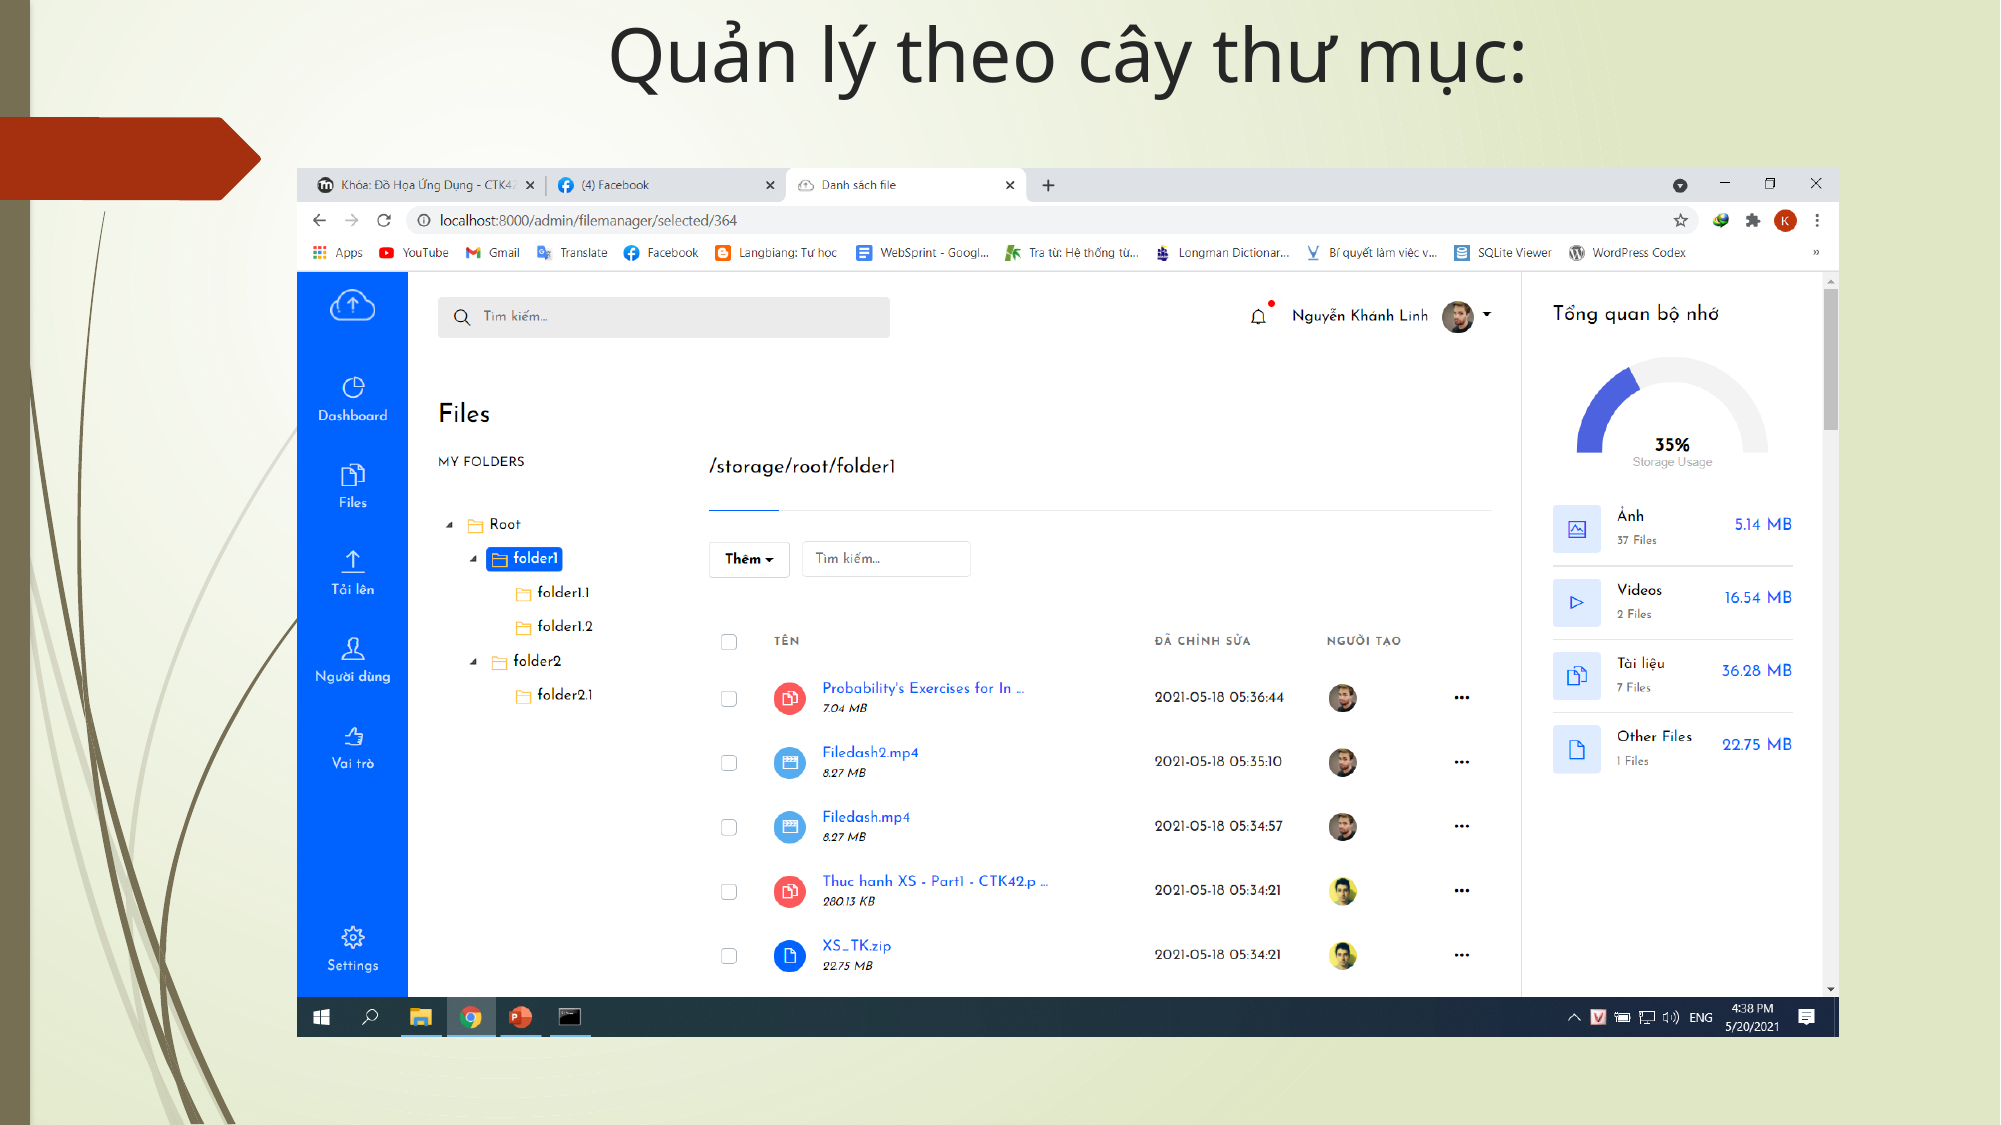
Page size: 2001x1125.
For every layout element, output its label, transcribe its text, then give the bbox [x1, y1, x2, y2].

title Quản lý theo cây thư mục: [297, 0, 1839, 168]
picture [296, 168, 1840, 1037]
